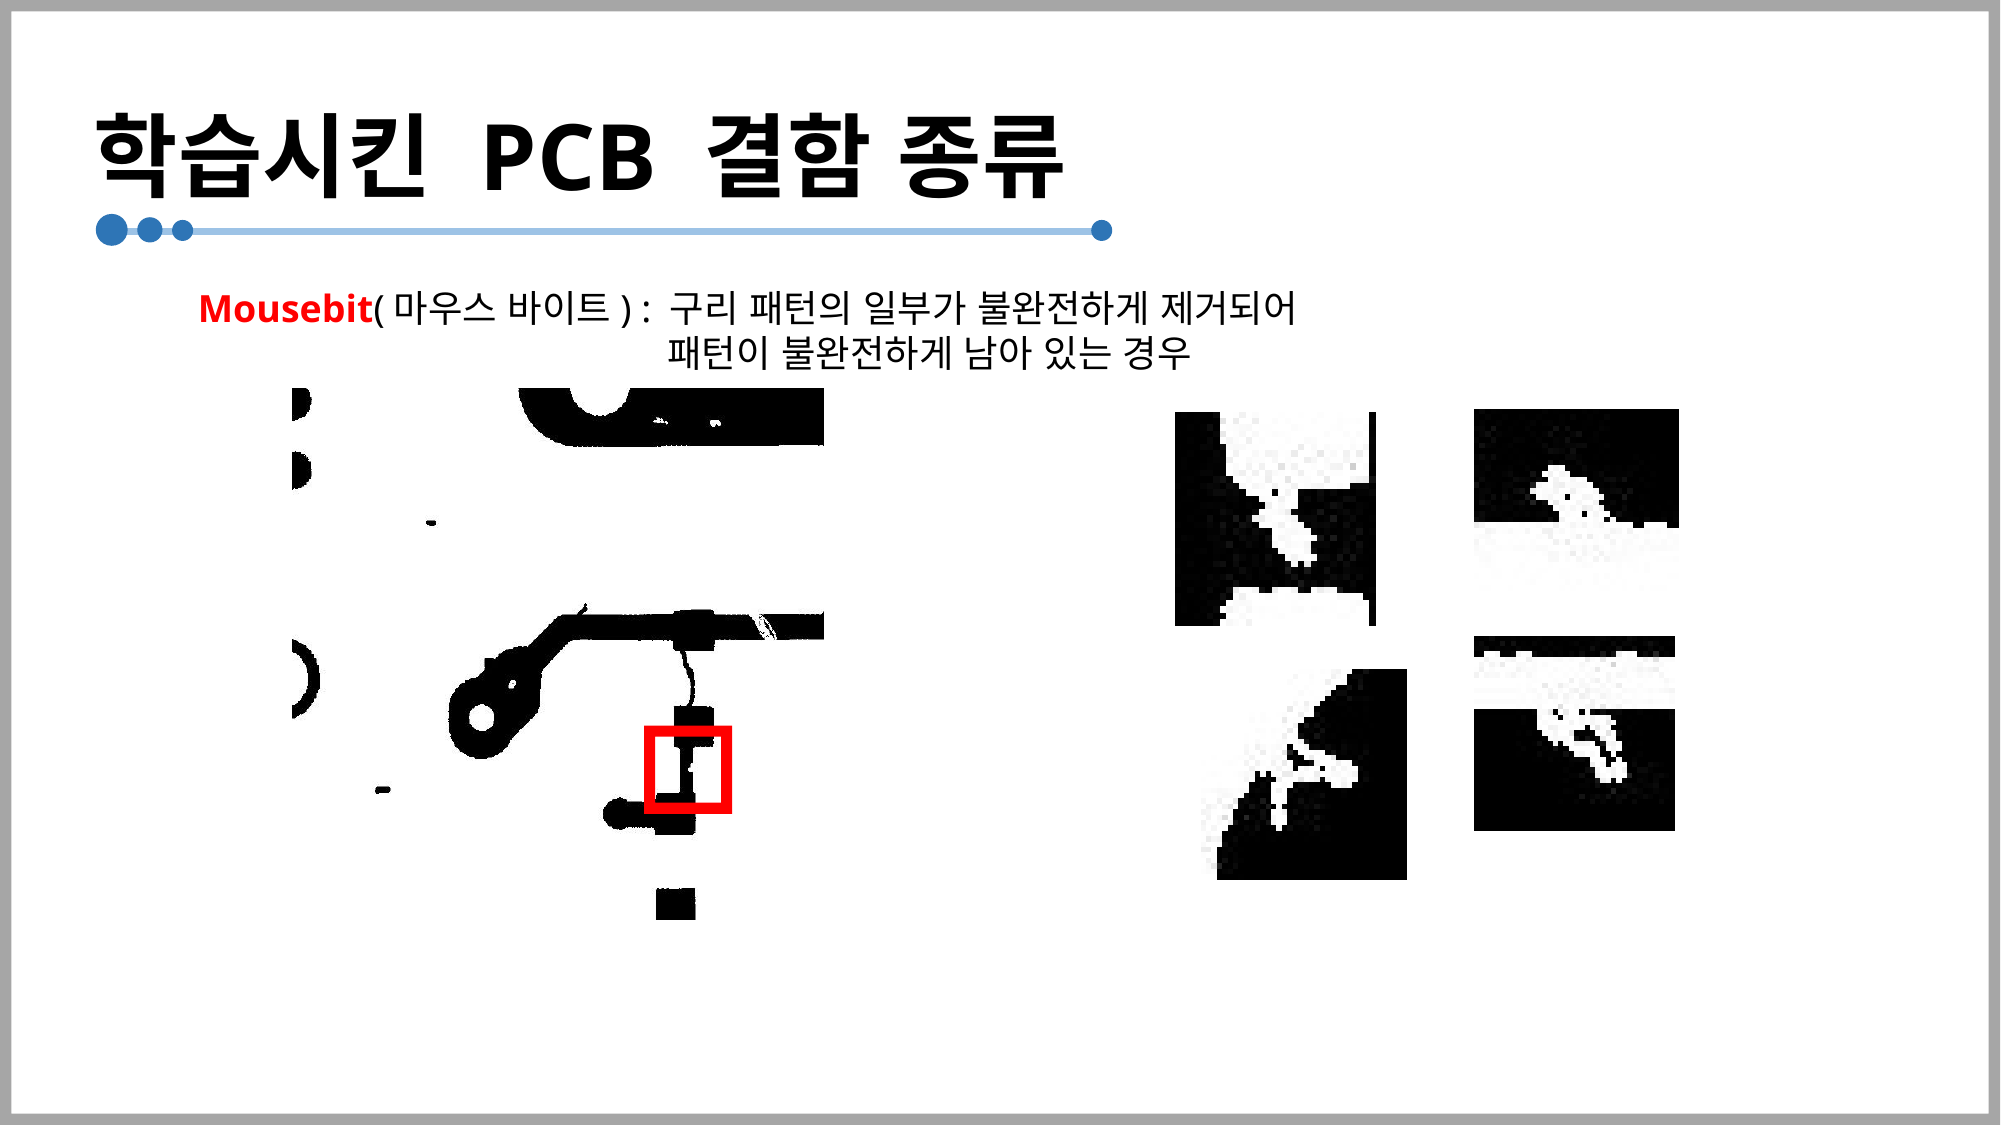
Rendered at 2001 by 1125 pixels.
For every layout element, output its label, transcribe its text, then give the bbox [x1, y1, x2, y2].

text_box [1175, 409, 1679, 880]
title 학습시킨 PCB 결함 종류 [79, 52, 1804, 270]
text_box Mousebit(마우스 바이트) : 구리 패턴의 일부가 불완전하게 제거되어 패턴이 불완전하게 남아 있는 경우 [183, 277, 1551, 382]
picture [292, 388, 824, 920]
